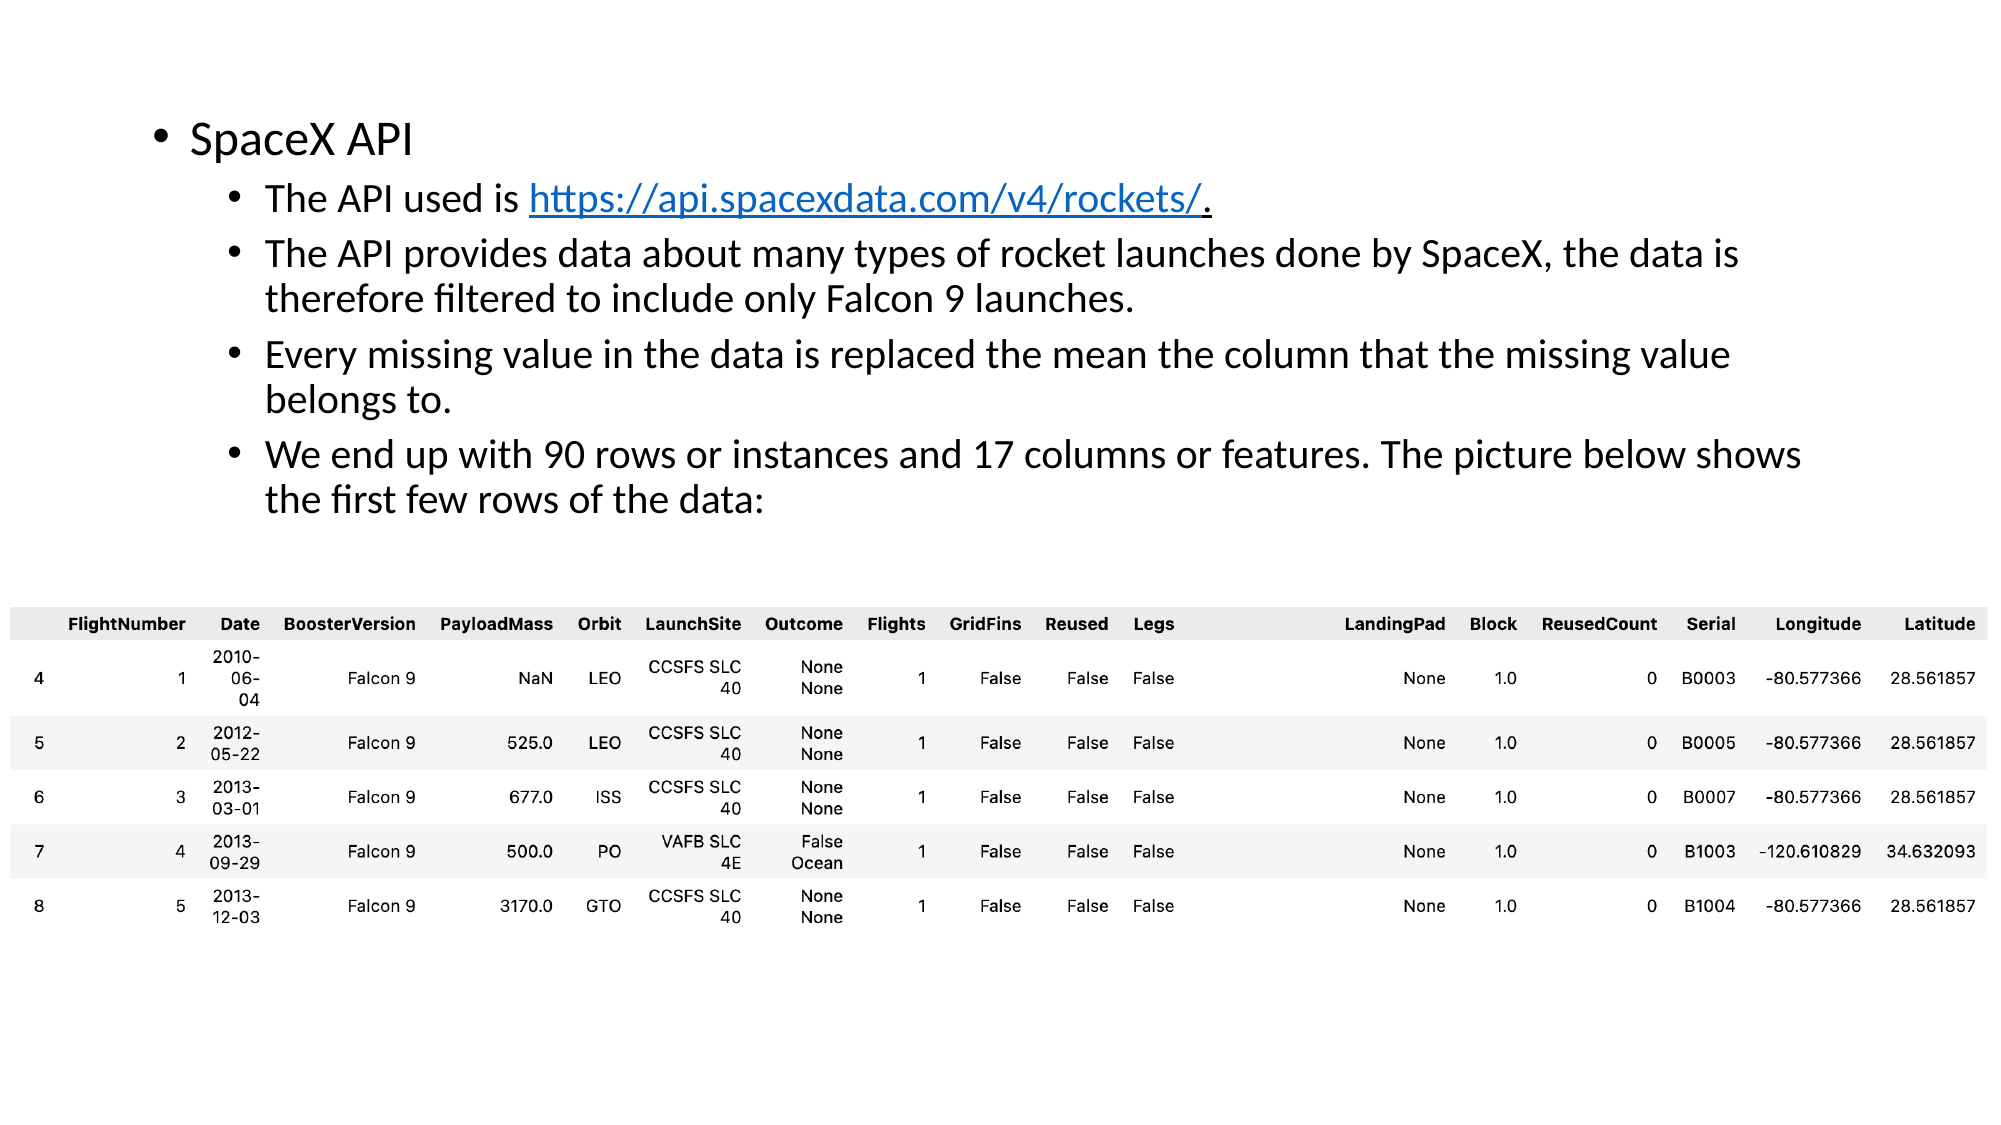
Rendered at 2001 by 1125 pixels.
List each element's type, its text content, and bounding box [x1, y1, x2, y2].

picture [0, 598, 2000, 933]
list SpaceX API The API used is https://api.spacexdata.com/v4/rockets/. The API provides data about many types of rocket launches done by SpaceX, the data is therefore filtered to include only Falcon 9 launches. Every missing value in the data is replaced the mean the column that the missing value belongs to. We end up with 90 rows or instances and 17 columns or features. The picture below shows the first few rows of the data: [137, 104, 1863, 598]
